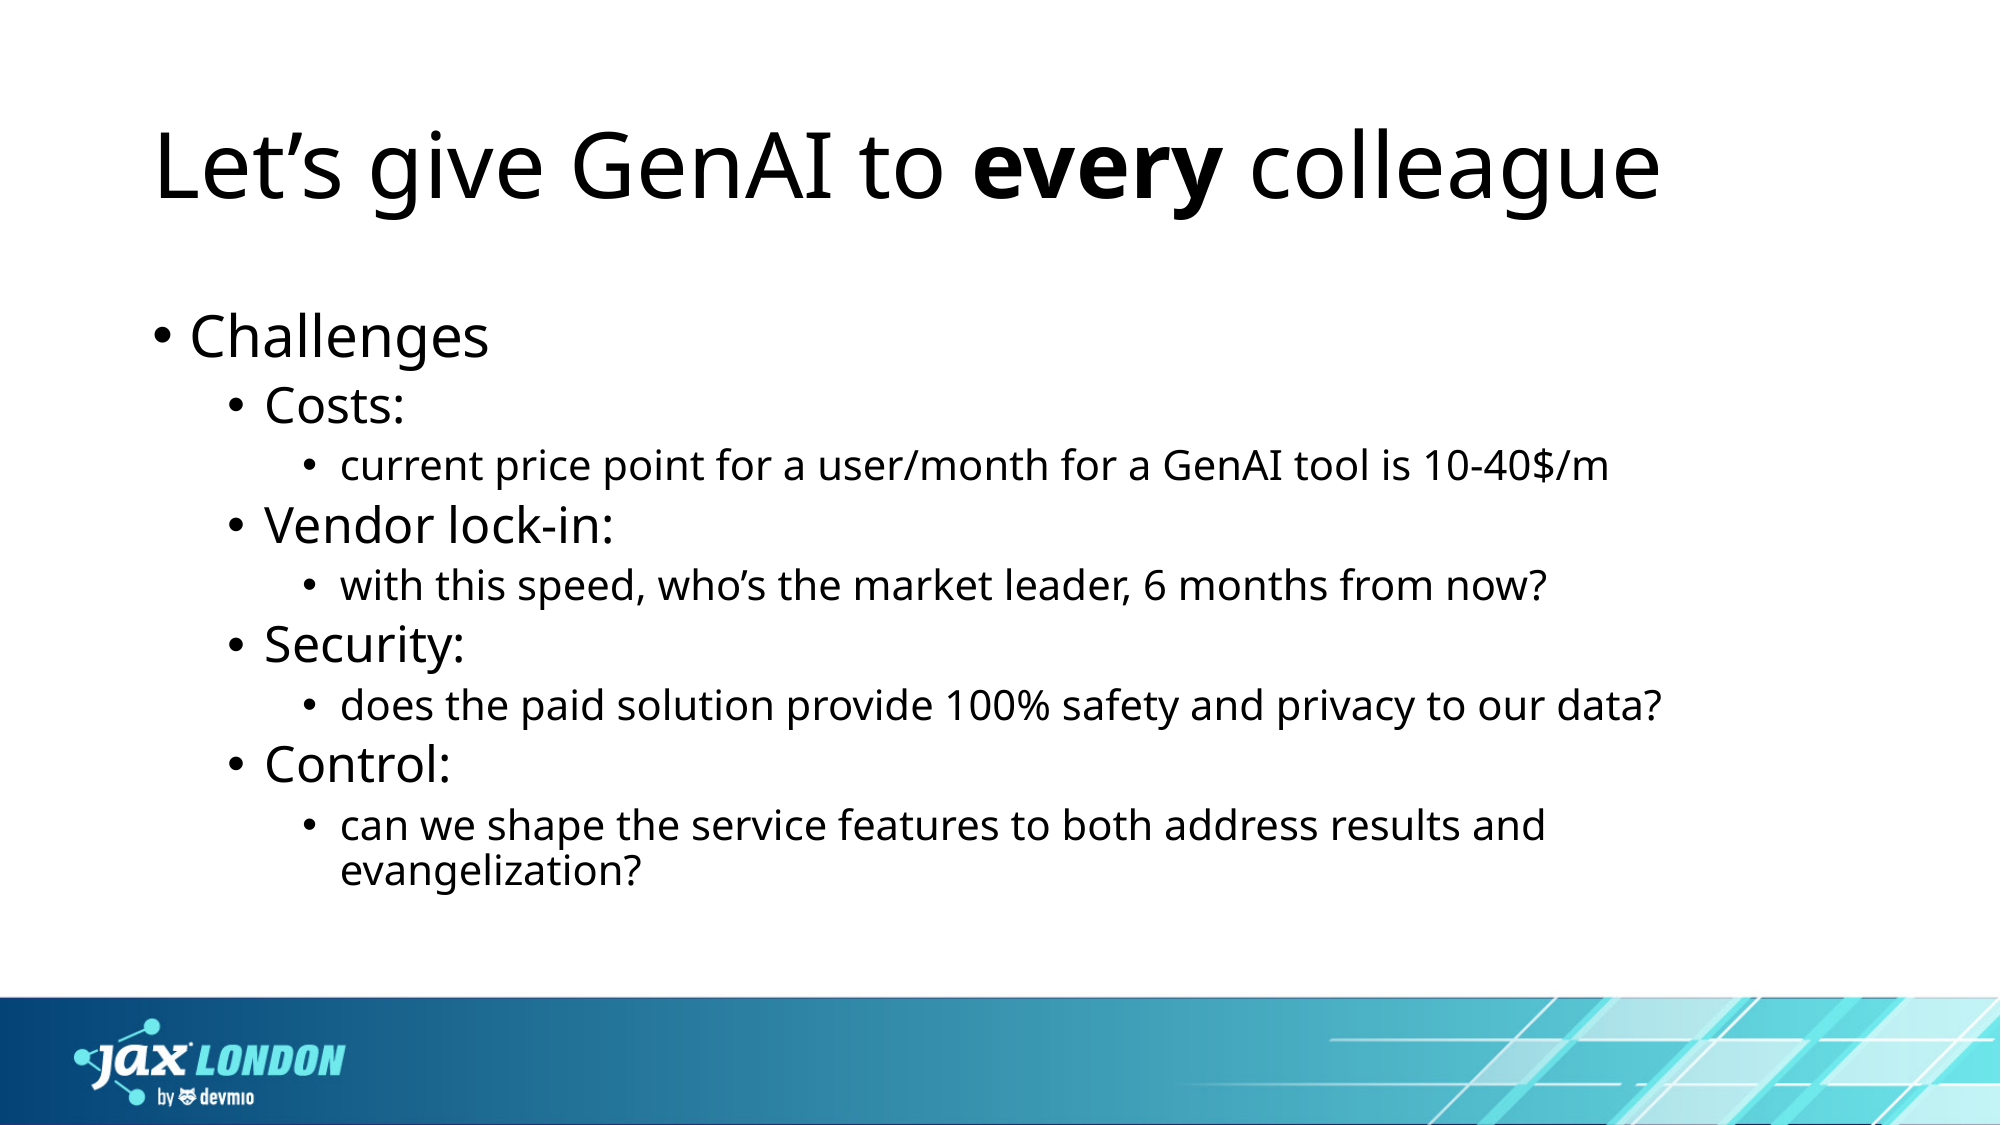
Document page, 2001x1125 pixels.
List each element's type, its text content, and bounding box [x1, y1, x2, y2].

list Challenges Costs: current price point for a user/month for a GenAI tool is 10-40$/m Vendor lock-in: with this speed, who’s the market leader, 6 months from now? Security: does the paid solution provide 100% safety and privacy to our data? Control: can we shape the service features to both address results and evangelization? [137, 299, 1863, 1014]
title Let’s give GenAI to every colleague [137, 59, 1863, 278]
picture [0, 0, 2000, 1125]
